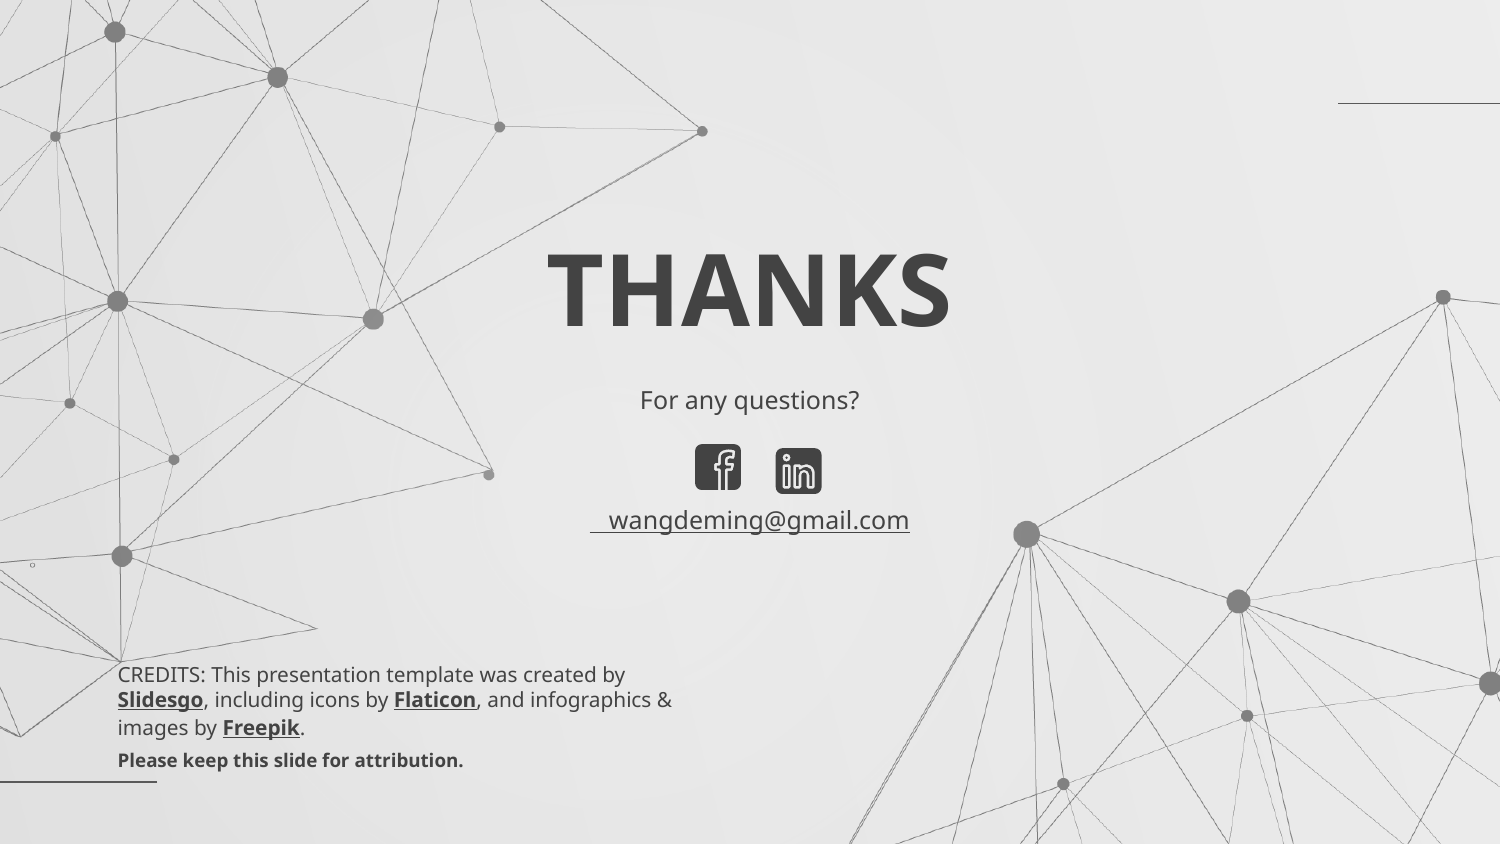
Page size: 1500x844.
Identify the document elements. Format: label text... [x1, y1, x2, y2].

picture [0, 0, 1500, 844]
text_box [775, 447, 822, 495]
subtitle For any questions? wangdeming@gmail.com [353, 369, 1147, 535]
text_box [694, 443, 742, 491]
title THANKS [323, 137, 1177, 362]
